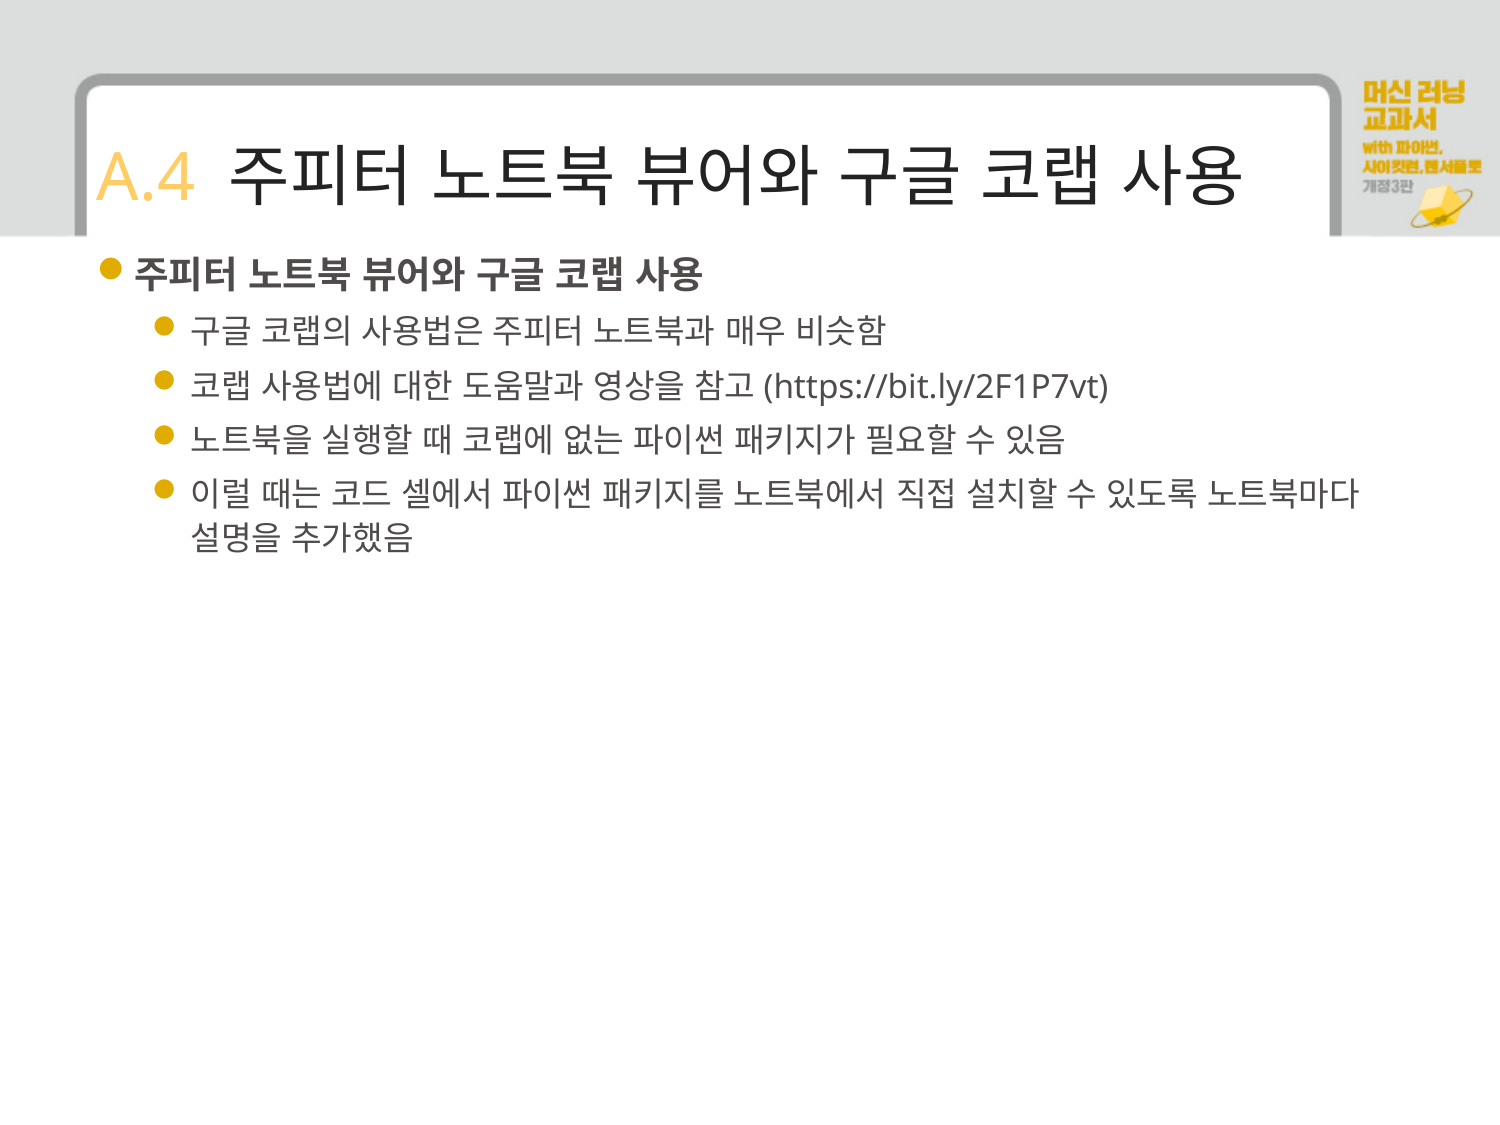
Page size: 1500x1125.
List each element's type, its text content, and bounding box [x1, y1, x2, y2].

title A.4 주피터 노트북 뷰어와 구글 코랩 사용 [81, 90, 1412, 222]
picture [0, 0, 1500, 1125]
list 주피터 노트북 뷰어와 구글 코랩 사용 구글 코랩의 사용법은 주피터 노트북과 매우 비슷함 코랩 사용법에 대한 도움말과 영상을 참고(https://bit.ly/2F1P7vt) 노트북을 실행할 때 코랩에 없는 파이썬 패키지가 필요할 수 있음 이럴 때는 코드 셀에서 파이썬 패키지를 노트북에서 직접 설치할 수 있도록 노트북마다 설명을 추가했음 [81, 239, 1412, 1054]
